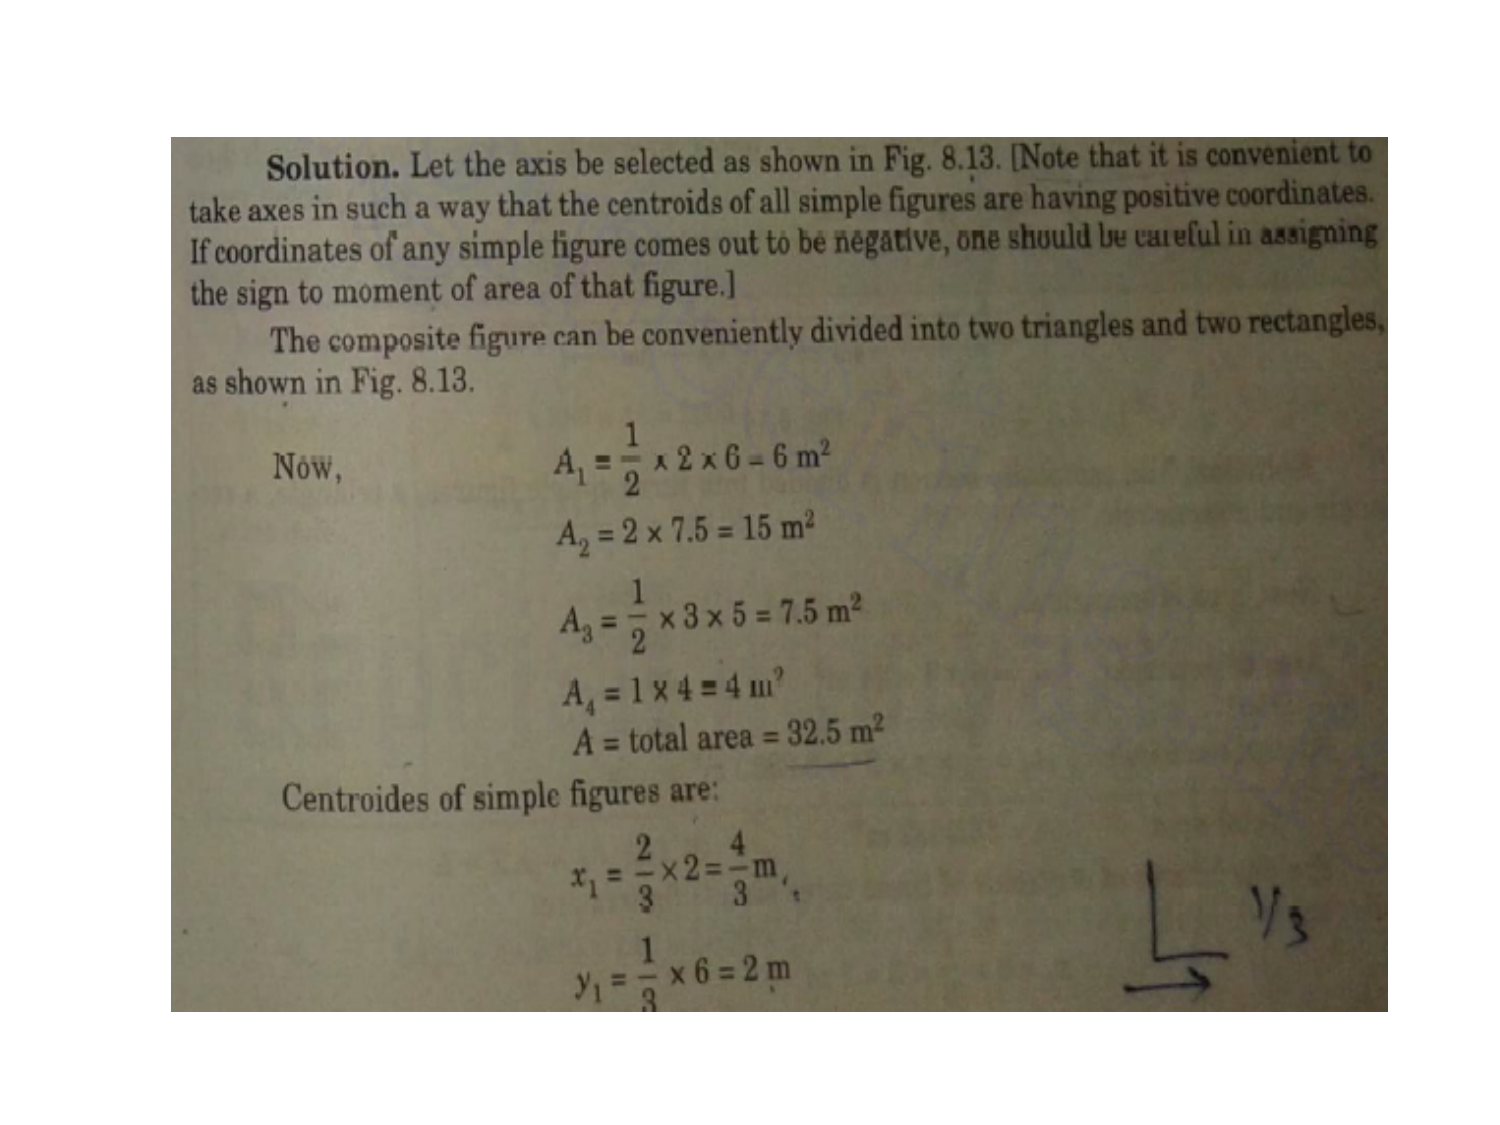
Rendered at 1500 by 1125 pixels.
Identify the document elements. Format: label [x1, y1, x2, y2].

picture [170, 136, 1389, 1012]
